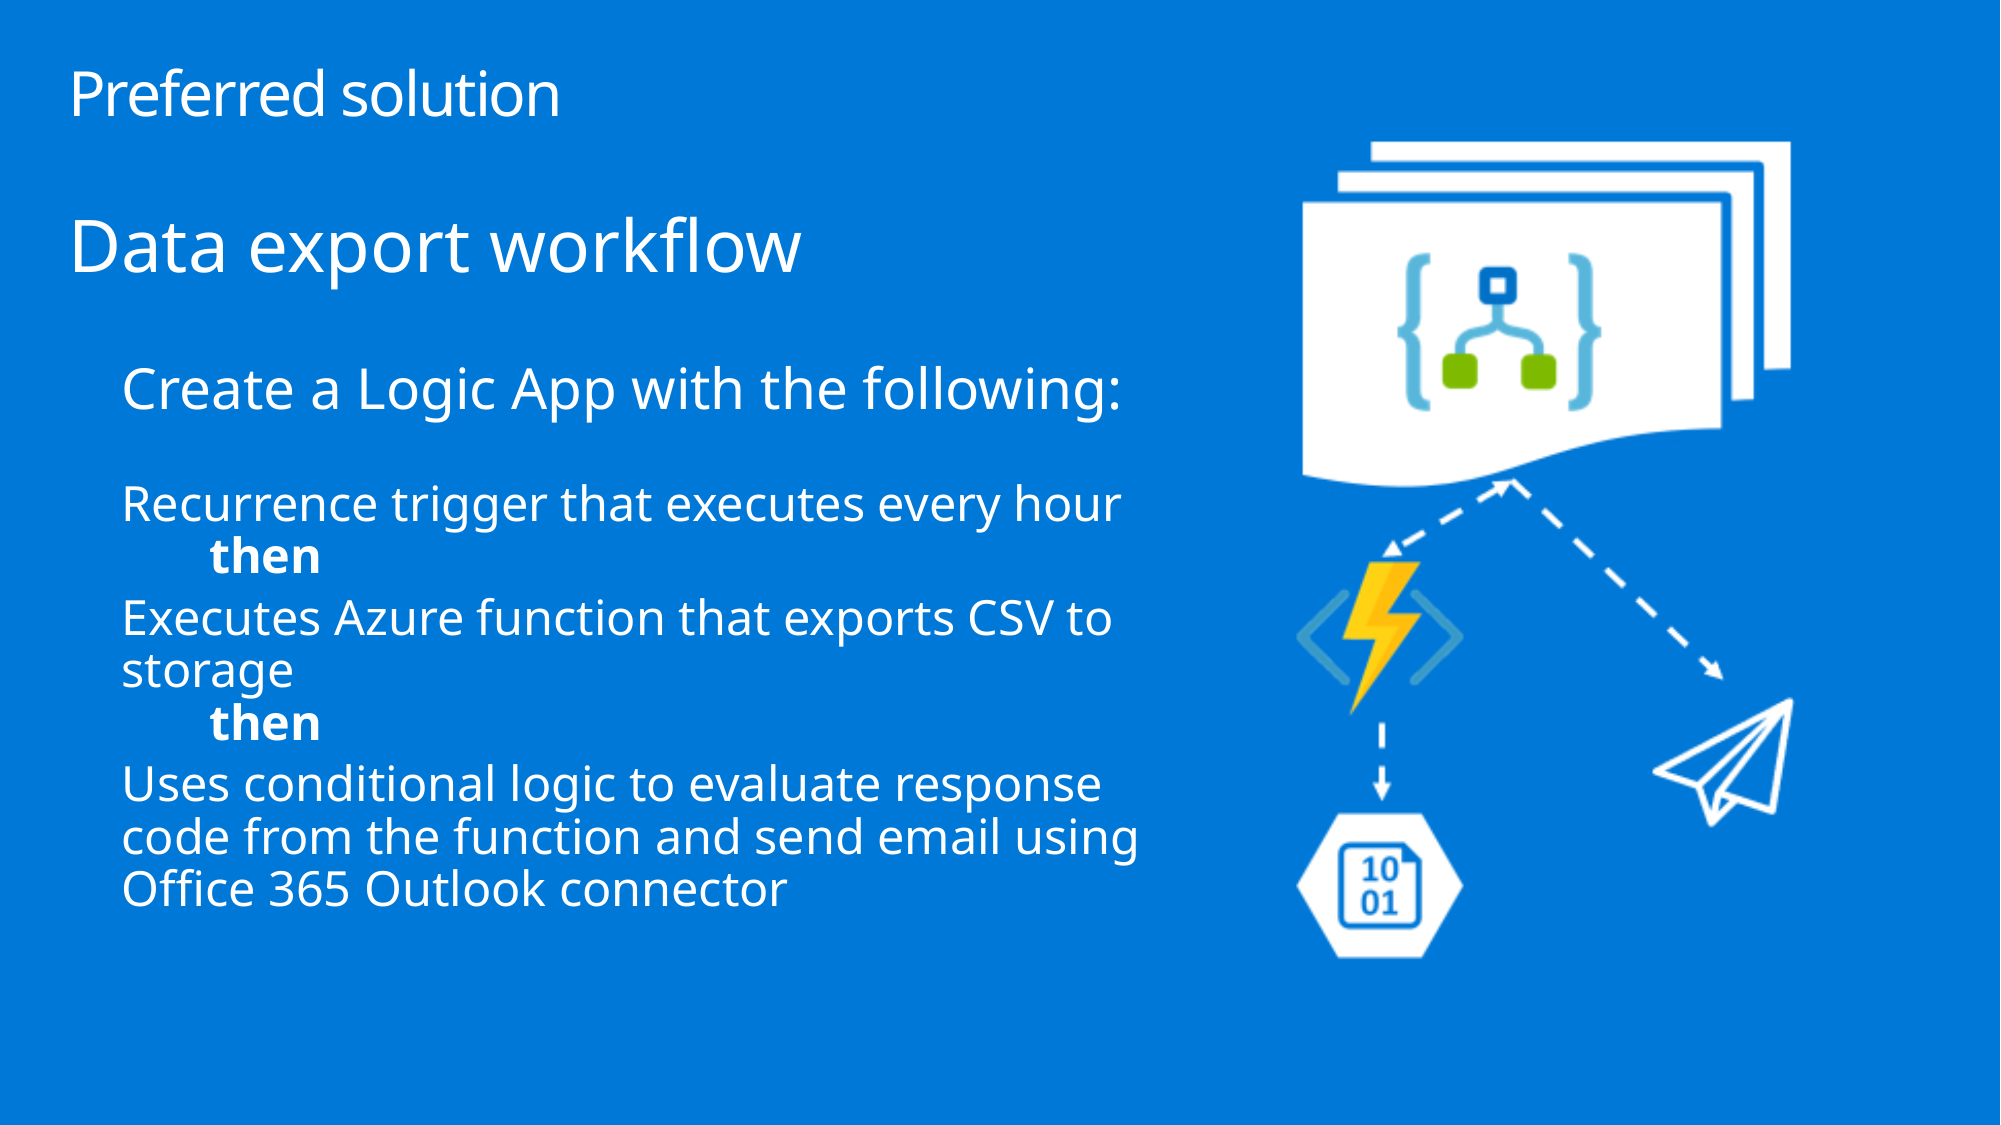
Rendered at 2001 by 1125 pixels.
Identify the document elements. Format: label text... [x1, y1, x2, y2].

list Data export workflow Create a Logic App with the following: Recurrence trigger that executes every hour then Executes Azure function that exports CSV to storage then Uses conditional logic to evaluate response code from the function and send email using Office 365 Outlook connector [44, 195, 1172, 1029]
picture [1260, 99, 1888, 986]
title Preferred solution [44, 47, 1957, 196]
